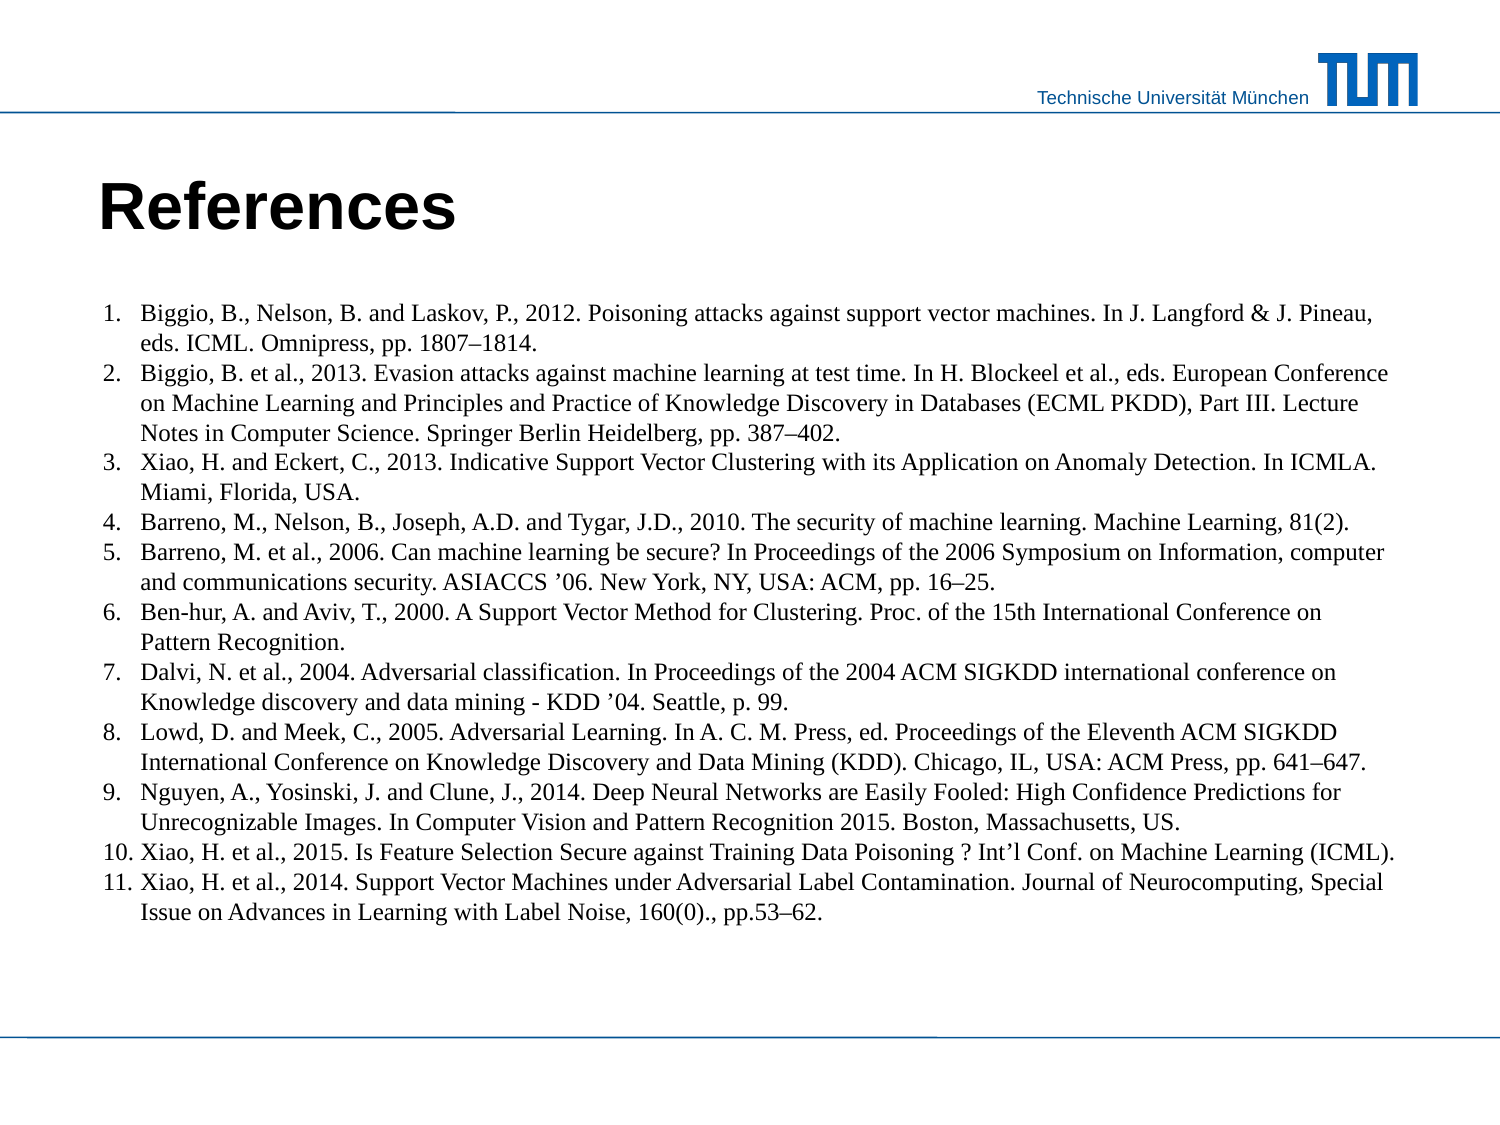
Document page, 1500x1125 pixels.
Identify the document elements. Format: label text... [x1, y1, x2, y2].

text_box Biggio, B., Nelson, B. and Laskov, P., 2012. Poisoning attacks against support vector machines. In J. Langford & J. Pineau, eds. ICML. Omnipress, pp. 1807–1814. Biggio, B. et al., 2013. Evasion attacks against machine learning at test time. In H. Blockeel et al., eds. European Conference on Machine Learning and Principles and Practice of Knowledge Discovery in Databases (ECML PKDD), Part III. Lecture Notes in Computer Science. Springer Berlin Heidelberg, pp. 387–402. Xiao, H. and Eckert, C., 2013. Indicative Support Vector Clustering with its Application on Anomaly Detection. In ICMLA. Miami, Florida, USA. Barreno, M., Nelson, B., Joseph, A.D. and Tygar, J.D., 2010. The security of machine learning. Machine Learning, 81(2). Barreno, M. et al., 2006. Can machine learning be secure? In Proceedings of the 2006 Symposium on Information, computer and communications security. ASIACCS ’06. New York, NY, USA: ACM, pp. 16–25. Ben-hur, A. and Aviv, T., 2000. A Support Vector Method for Clustering. Proc. of the 15th International Conference on Pattern Recognition. Dalvi, N. et al., 2004. Adversarial classification. In Proceedings of the 2004 ACM SIGKDD international conference on Knowledge discovery and data mining - KDD ’04. Seattle, p. 99. Lowd, D. and Meek, C., 2005. Adversarial Learning. In A. C. M. Press, ed. Proceedings of the Eleventh ACM SIGKDD International Conference on Knowledge Discovery and Data Mining (KDD). Chicago, IL, USA: ACM Press, pp. 641–647. Nguyen, A., Yosinski, J. and Clune, J., 2014. Deep Neural Networks are Easily Fooled: High Confidence Predictions for Unrecognizable Images. In Computer Vision and Pattern Recognition 2015. Boston, Massachusetts, US. Xiao, H. et al., 2015. Is Feature Selection Secure against Training Data Poisoning ? Int’l Conf. on Machine Learning (ICML). Xiao, H. et al., 2014. Support Vector Machines under Adversarial Label Contamination. Journal of Neurocomputing, Special Issue on Advances in Learning with Label Noise, 160(0)., pp.53–62. [88, 288, 1412, 1023]
title References [83, 149, 1417, 250]
